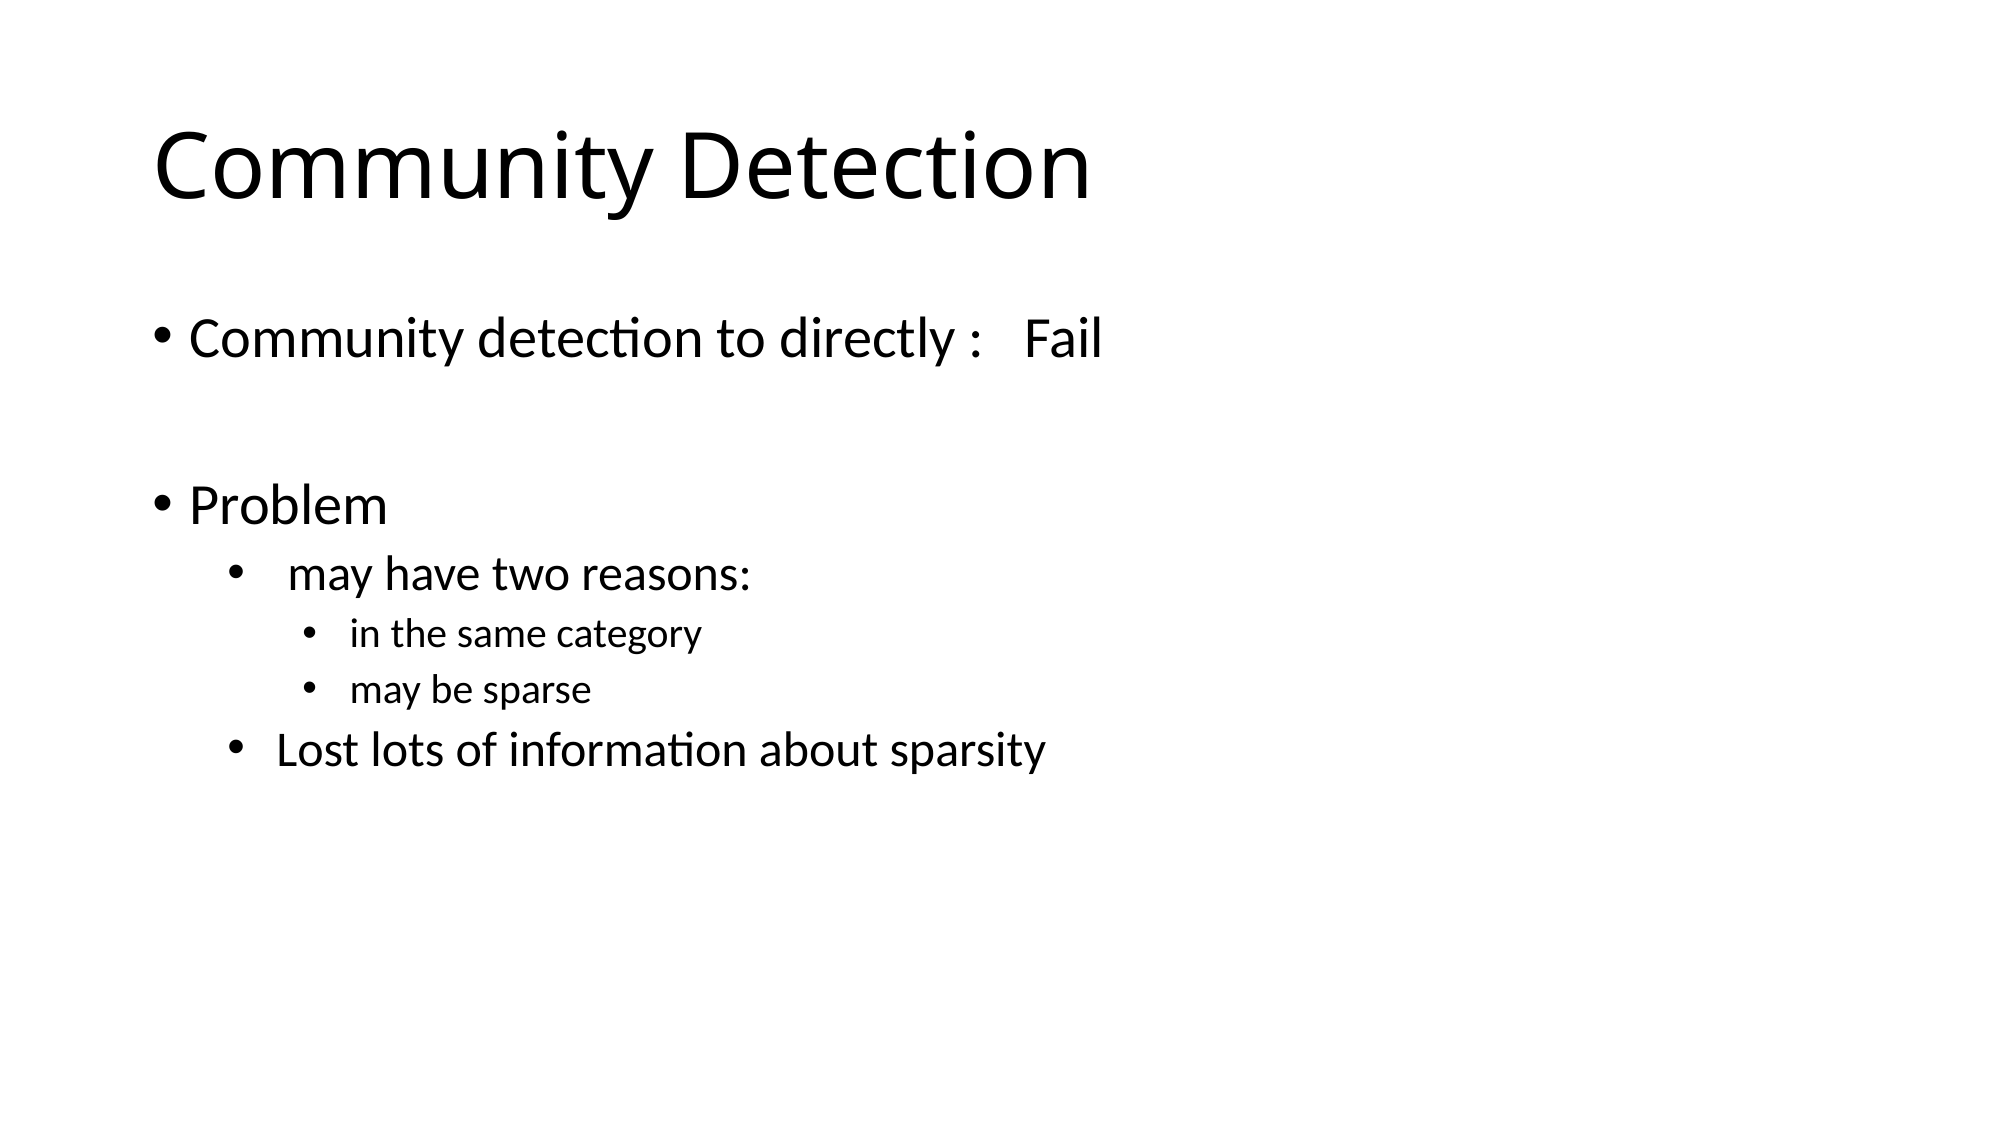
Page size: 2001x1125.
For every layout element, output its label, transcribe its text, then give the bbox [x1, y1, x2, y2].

title Community Detection [137, 59, 1863, 278]
